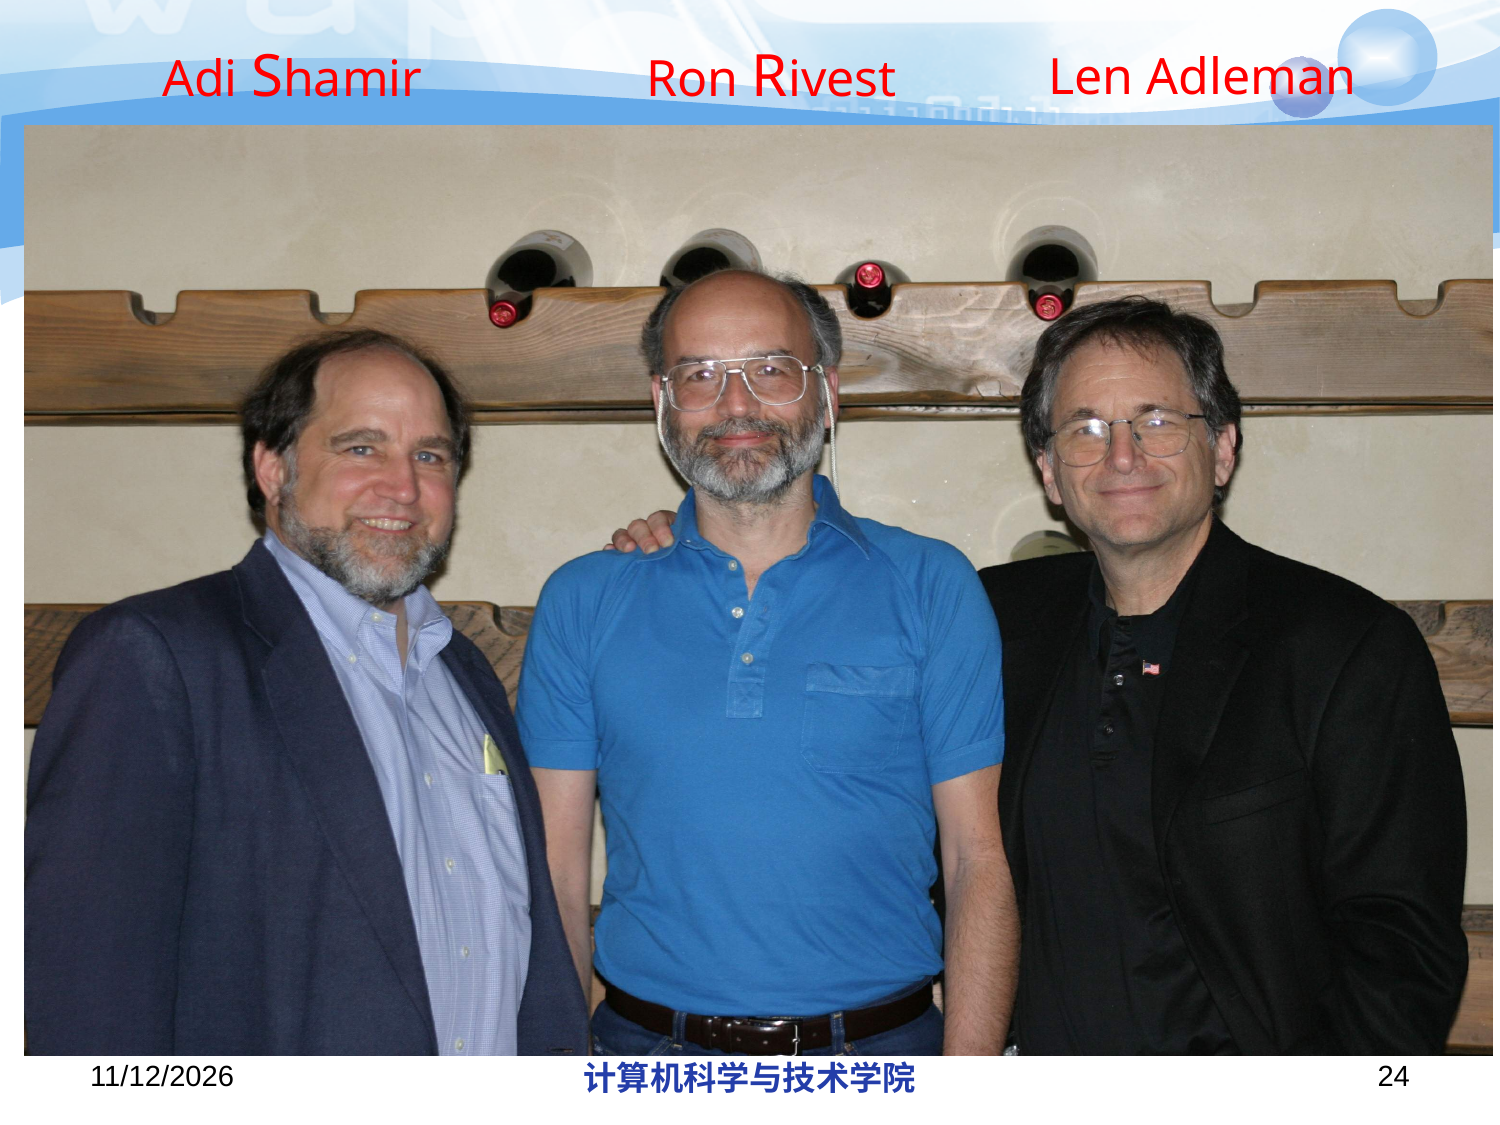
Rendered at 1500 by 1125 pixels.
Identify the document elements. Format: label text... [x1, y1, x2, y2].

text_box Ron Rivest [631, 31, 939, 116]
text_box Adi Shamir [147, 31, 479, 116]
slide_number 24 [1074, 1065, 1426, 1103]
text_box Len Adleman [1033, 37, 1436, 113]
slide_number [74, 1065, 426, 1103]
picture [24, 125, 1494, 1056]
picture [0, 0, 1500, 111]
footer 计算机科学与技术学院 [512, 1065, 988, 1103]
